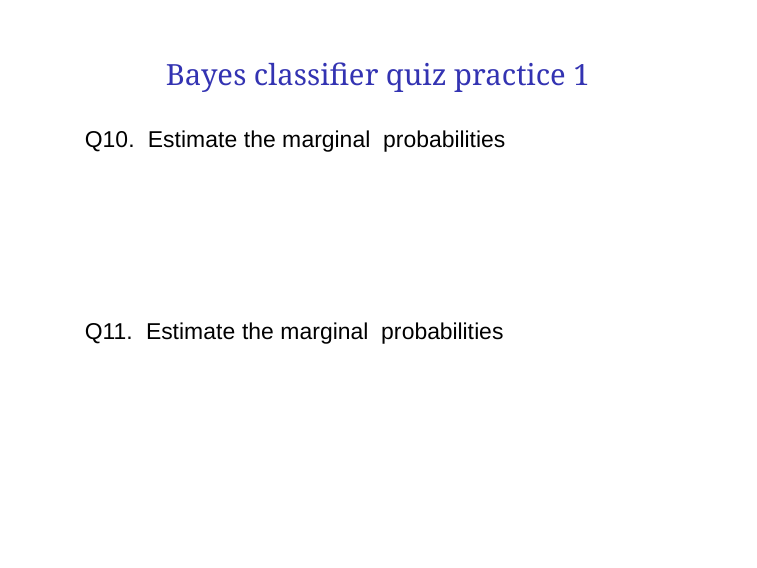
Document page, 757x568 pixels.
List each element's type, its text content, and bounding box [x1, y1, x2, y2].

title Bayes classifier quiz practice 1 [94, 56, 662, 152]
